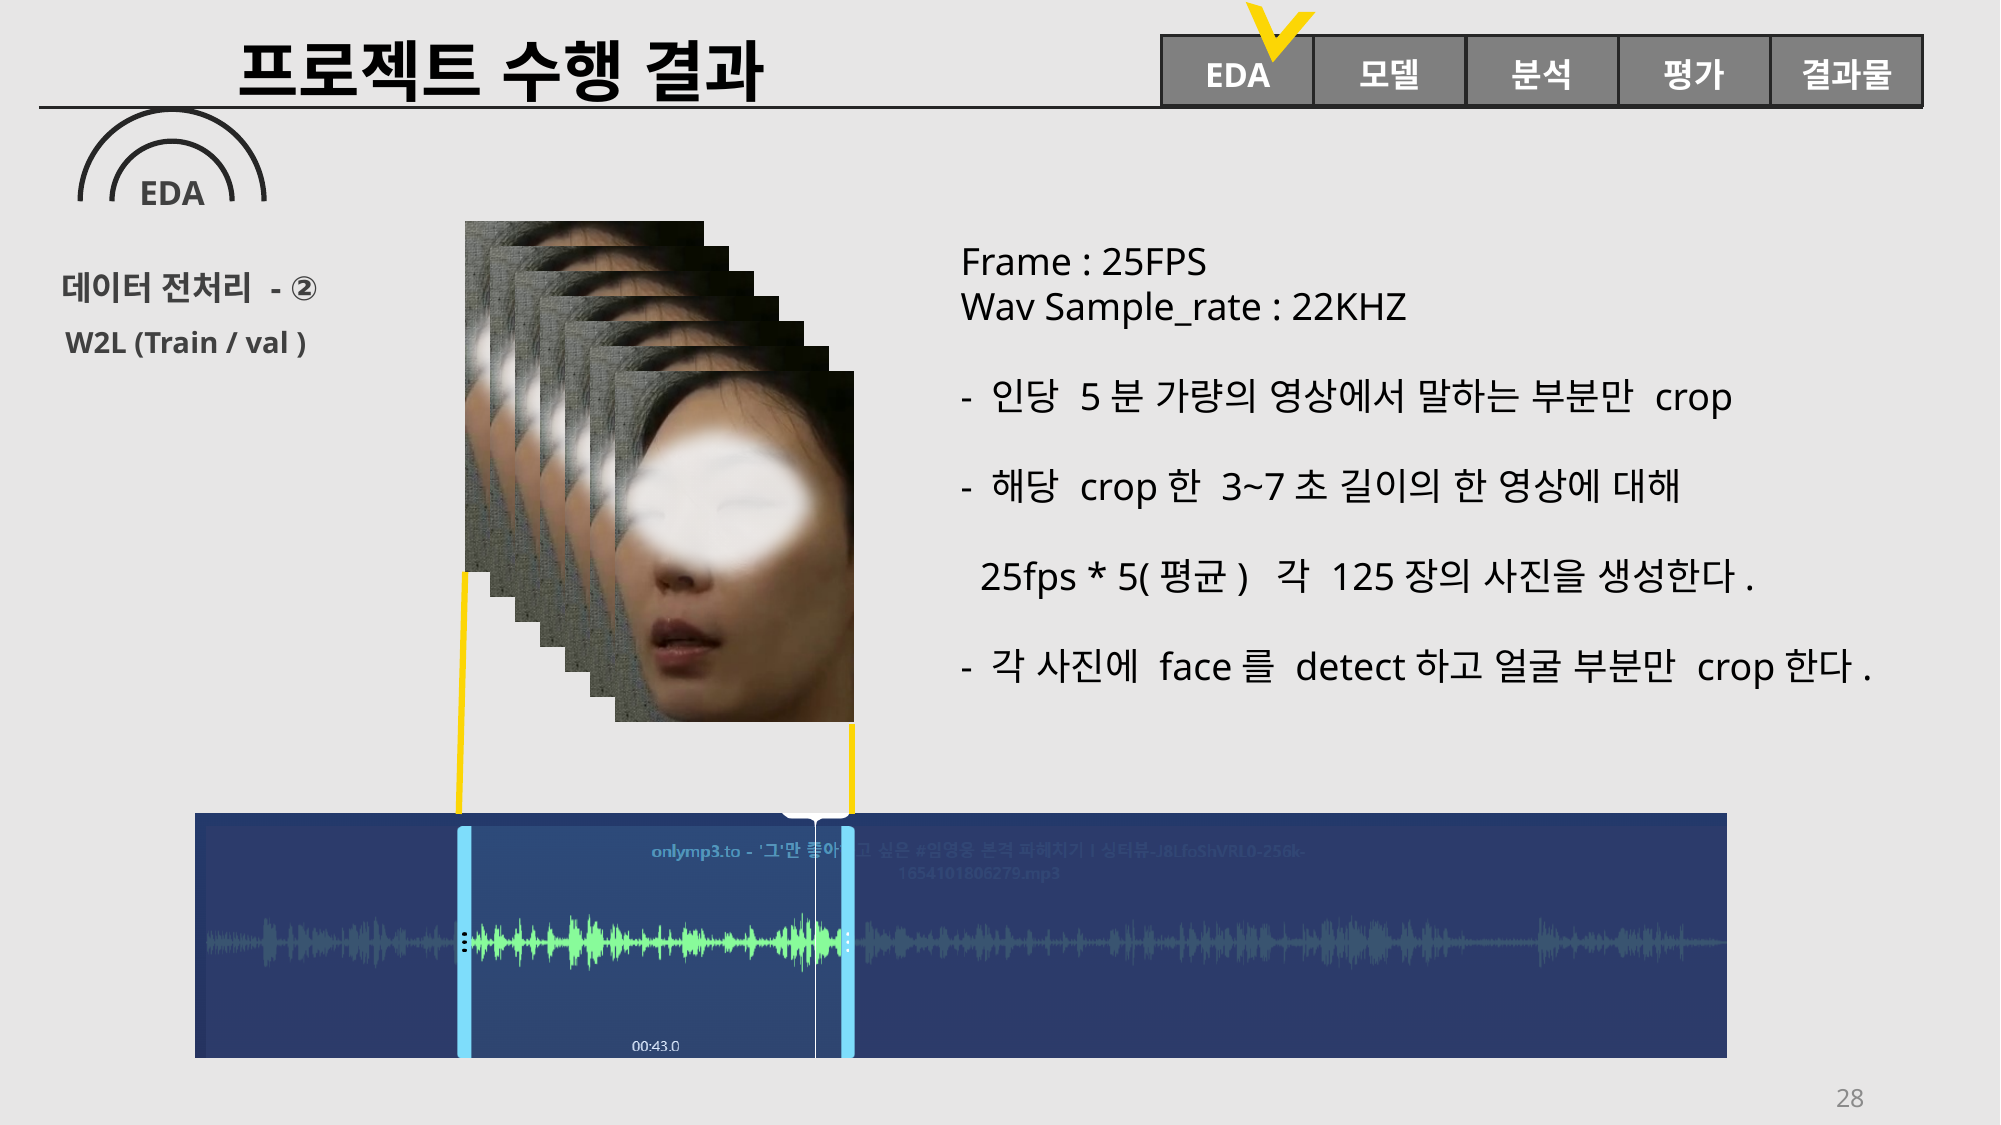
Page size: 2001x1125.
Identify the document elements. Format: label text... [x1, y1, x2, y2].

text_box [458, 722, 466, 814]
slide_number 28 [1429, 1070, 1880, 1125]
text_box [1237, 6, 1316, 63]
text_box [0, 109, 424, 362]
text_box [446, 221, 854, 722]
text_box 프로젝트 수행 결과 [193, 108, 1039, 118]
text_box 프로젝트 수행 결과 [0, 22, 1039, 109]
text_box Frame : 25FPS Wav Sample_rate : 22KHZ - 인당 5분 가량의 영상에서 말하는 부분만 crop - 해당 crop한 3~7초 길이의 한 영상에 대해 25fps * 5(평균) 각 125장의 사진을 생성한다. - 각 사진에 face를 detect하고 얼굴 부분만 crop한다. [945, 230, 1923, 696]
picture [195, 813, 1727, 1058]
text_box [1161, 35, 1923, 106]
